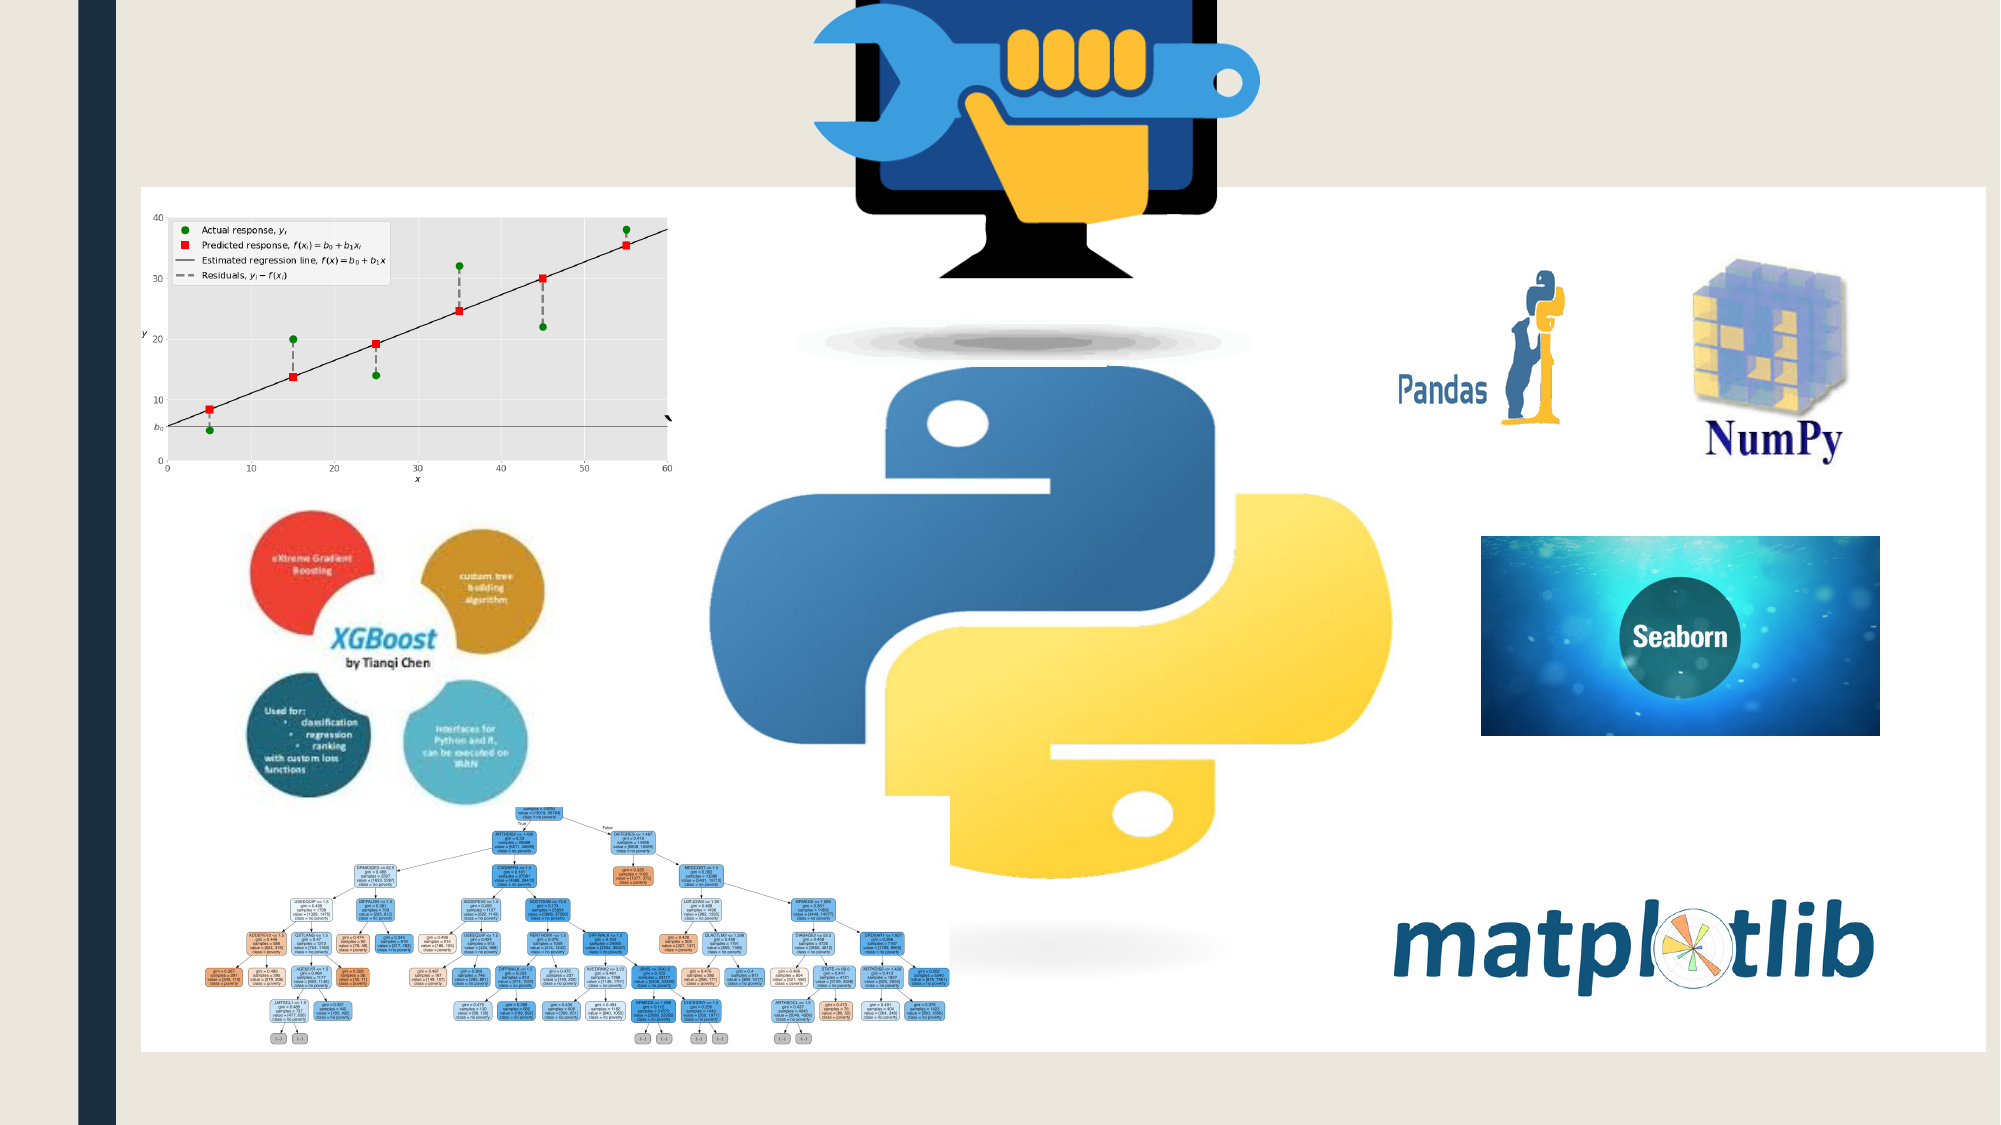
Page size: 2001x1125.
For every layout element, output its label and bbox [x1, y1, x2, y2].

picture [141, 0, 1986, 1052]
